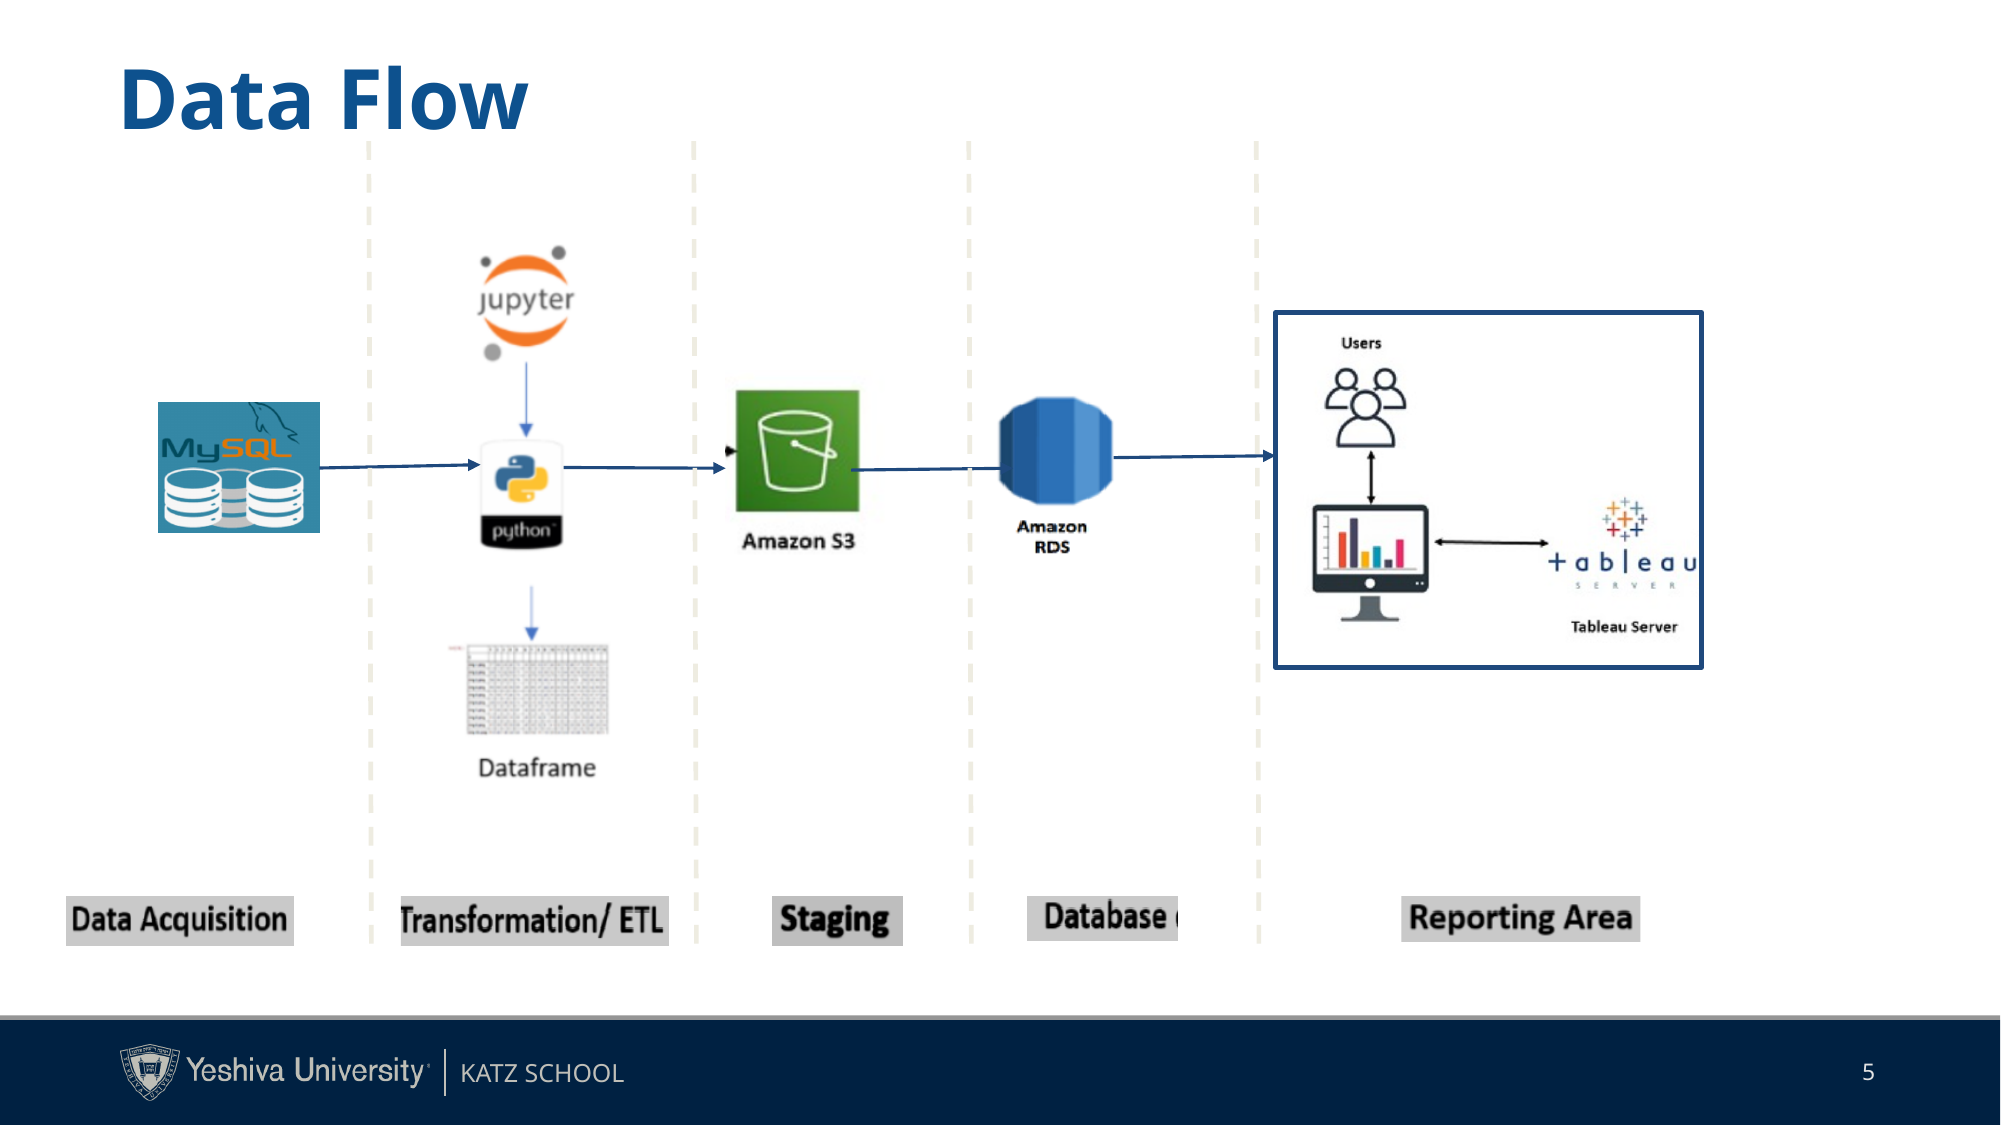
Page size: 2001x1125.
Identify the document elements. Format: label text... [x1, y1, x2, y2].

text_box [976, 467, 1014, 471]
picture [1275, 312, 1702, 686]
picture [771, 895, 903, 946]
picture [725, 370, 894, 566]
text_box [368, 140, 372, 958]
picture [1401, 896, 1641, 943]
picture [158, 402, 320, 534]
picture [400, 895, 670, 946]
slide_number 5 [1812, 1050, 1925, 1100]
picture [66, 895, 294, 946]
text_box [376, 464, 481, 469]
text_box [319, 464, 363, 469]
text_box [968, 140, 972, 958]
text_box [1256, 140, 1260, 958]
picture [434, 243, 635, 790]
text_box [850, 467, 963, 471]
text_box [693, 140, 697, 958]
picture [1026, 896, 1179, 941]
title Data Flow [0, 0, 1998, 175]
picture [972, 366, 1140, 567]
picture [120, 1044, 430, 1101]
